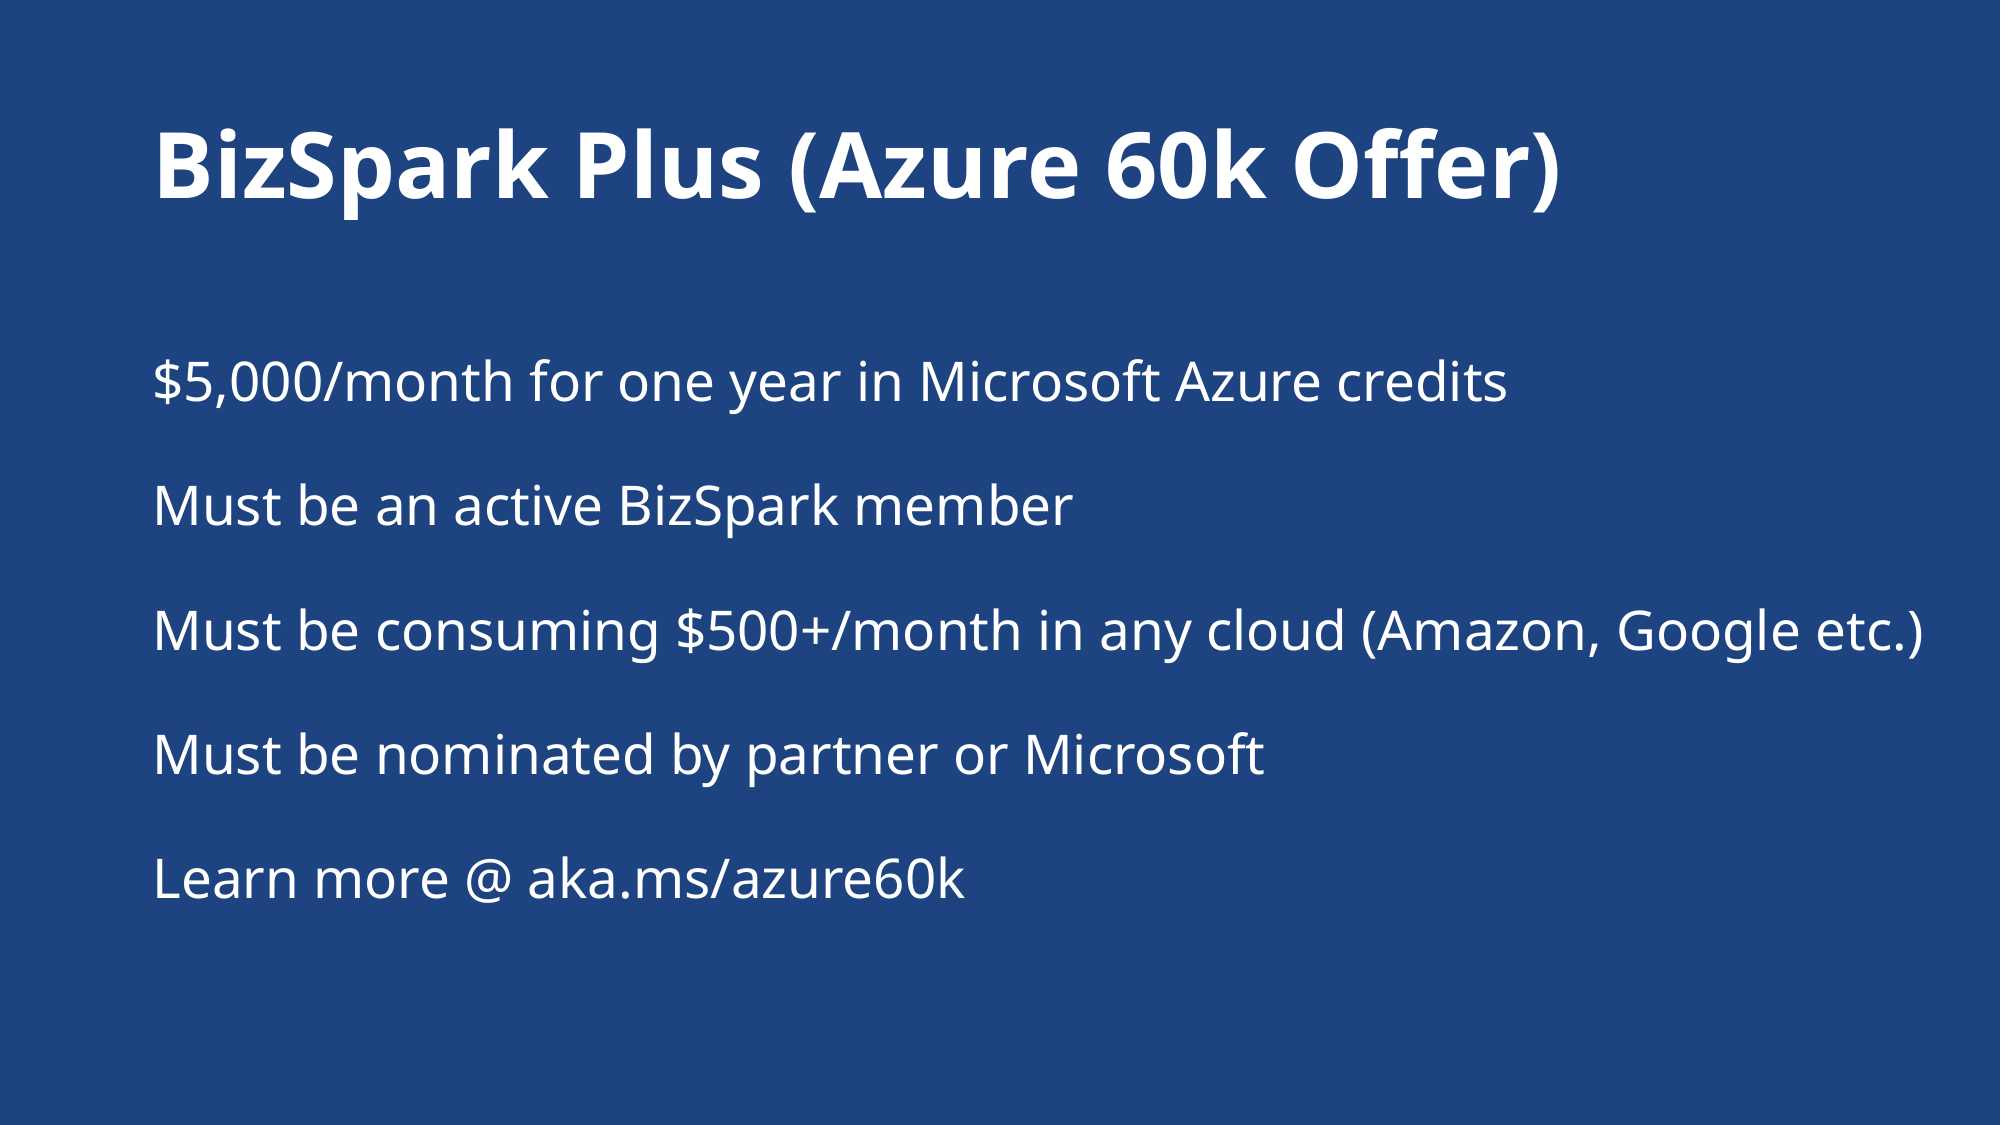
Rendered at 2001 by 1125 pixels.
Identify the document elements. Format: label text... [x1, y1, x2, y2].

title BizSpark Plus (Azure 60k Offer) [137, 59, 1863, 278]
list $5,000/month for one year in Microsoft Azure credits Must be an active BizSpark member Must be consuming $500+/month in any cloud (Amazon, Google etc.) Must be nominated by partner or Microsoft Learn more @ aka.ms/azure60k [137, 299, 1962, 1014]
